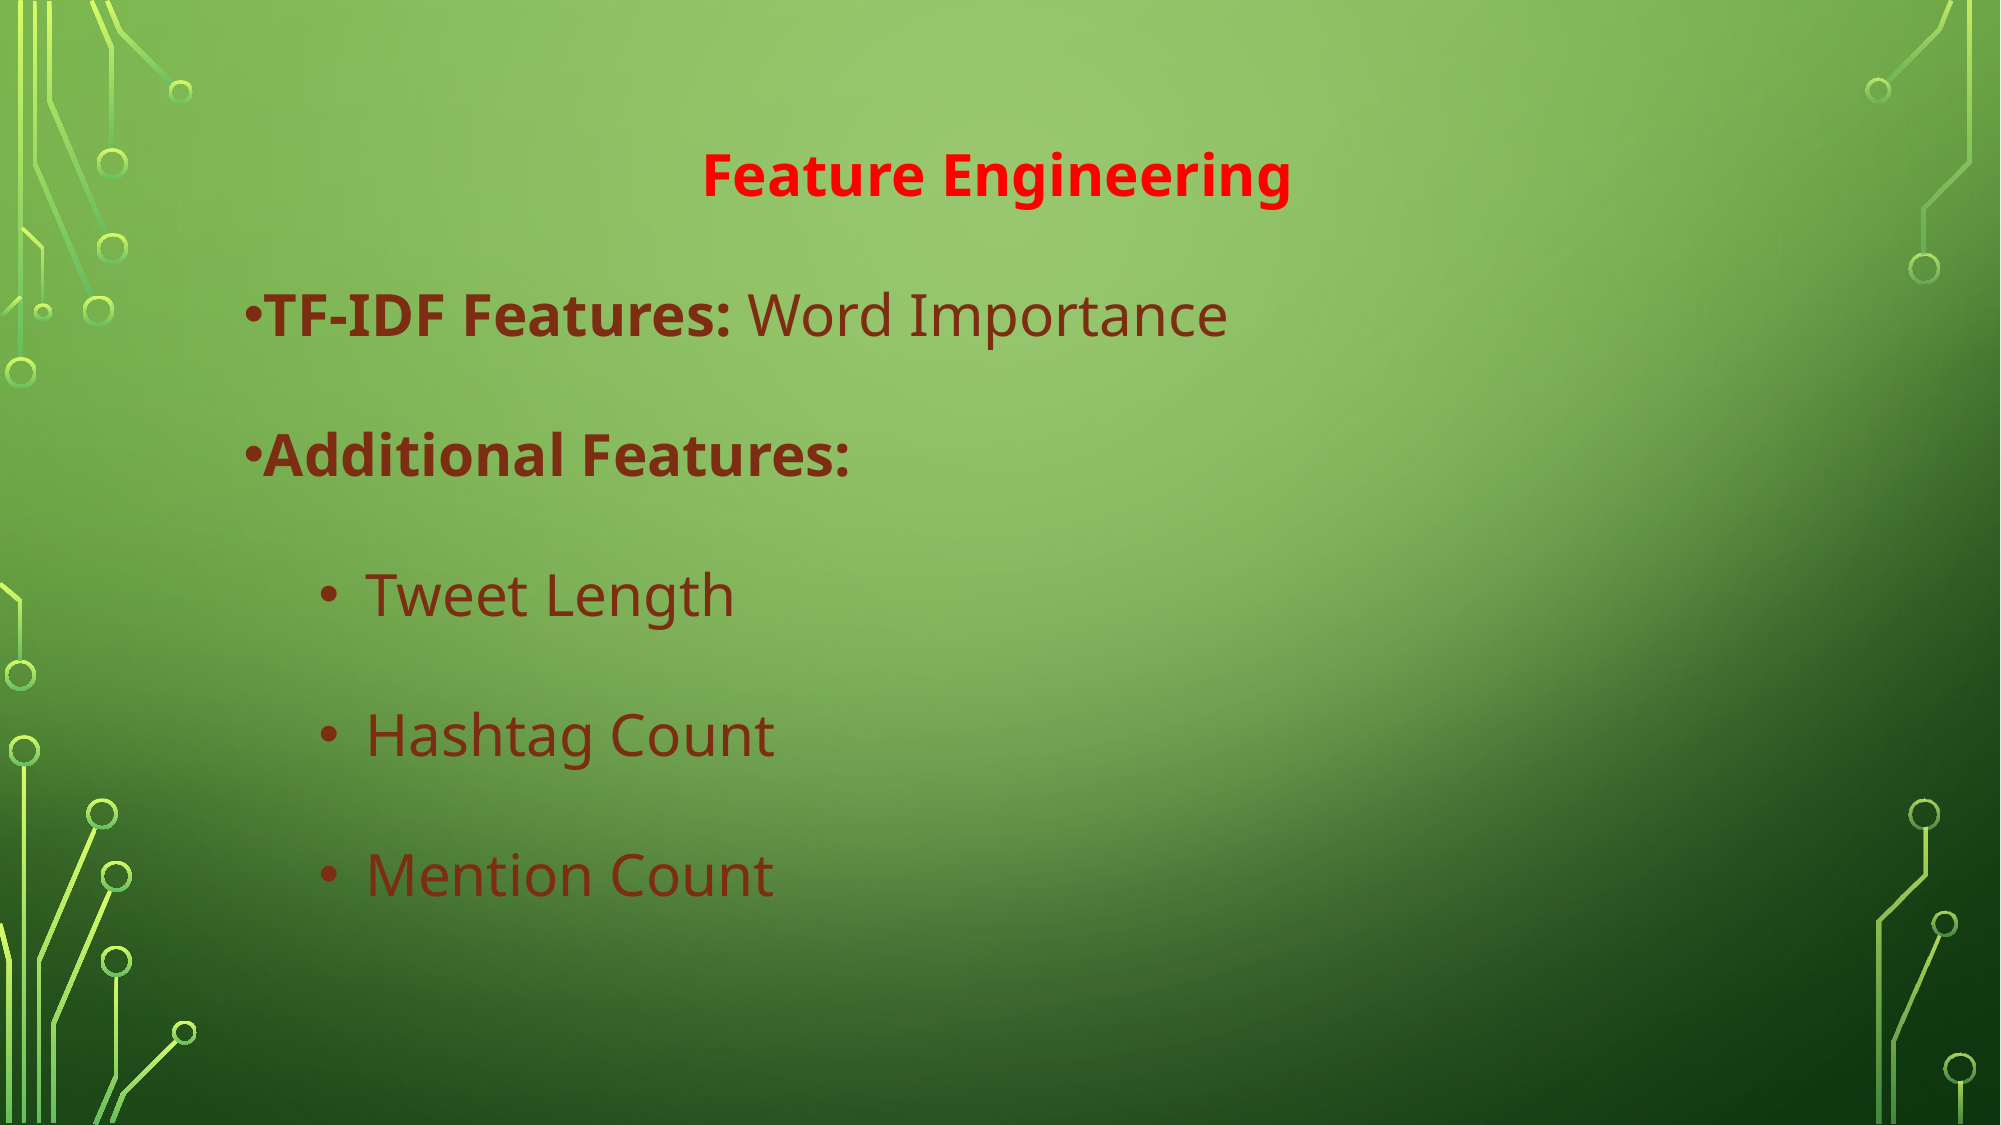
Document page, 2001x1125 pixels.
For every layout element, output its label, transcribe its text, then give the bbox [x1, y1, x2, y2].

text_box Feature Engineering TF-IDF Features: Word Importance Additional Features: Tweet Length Hashtag Count Mention Count [228, 130, 1893, 986]
